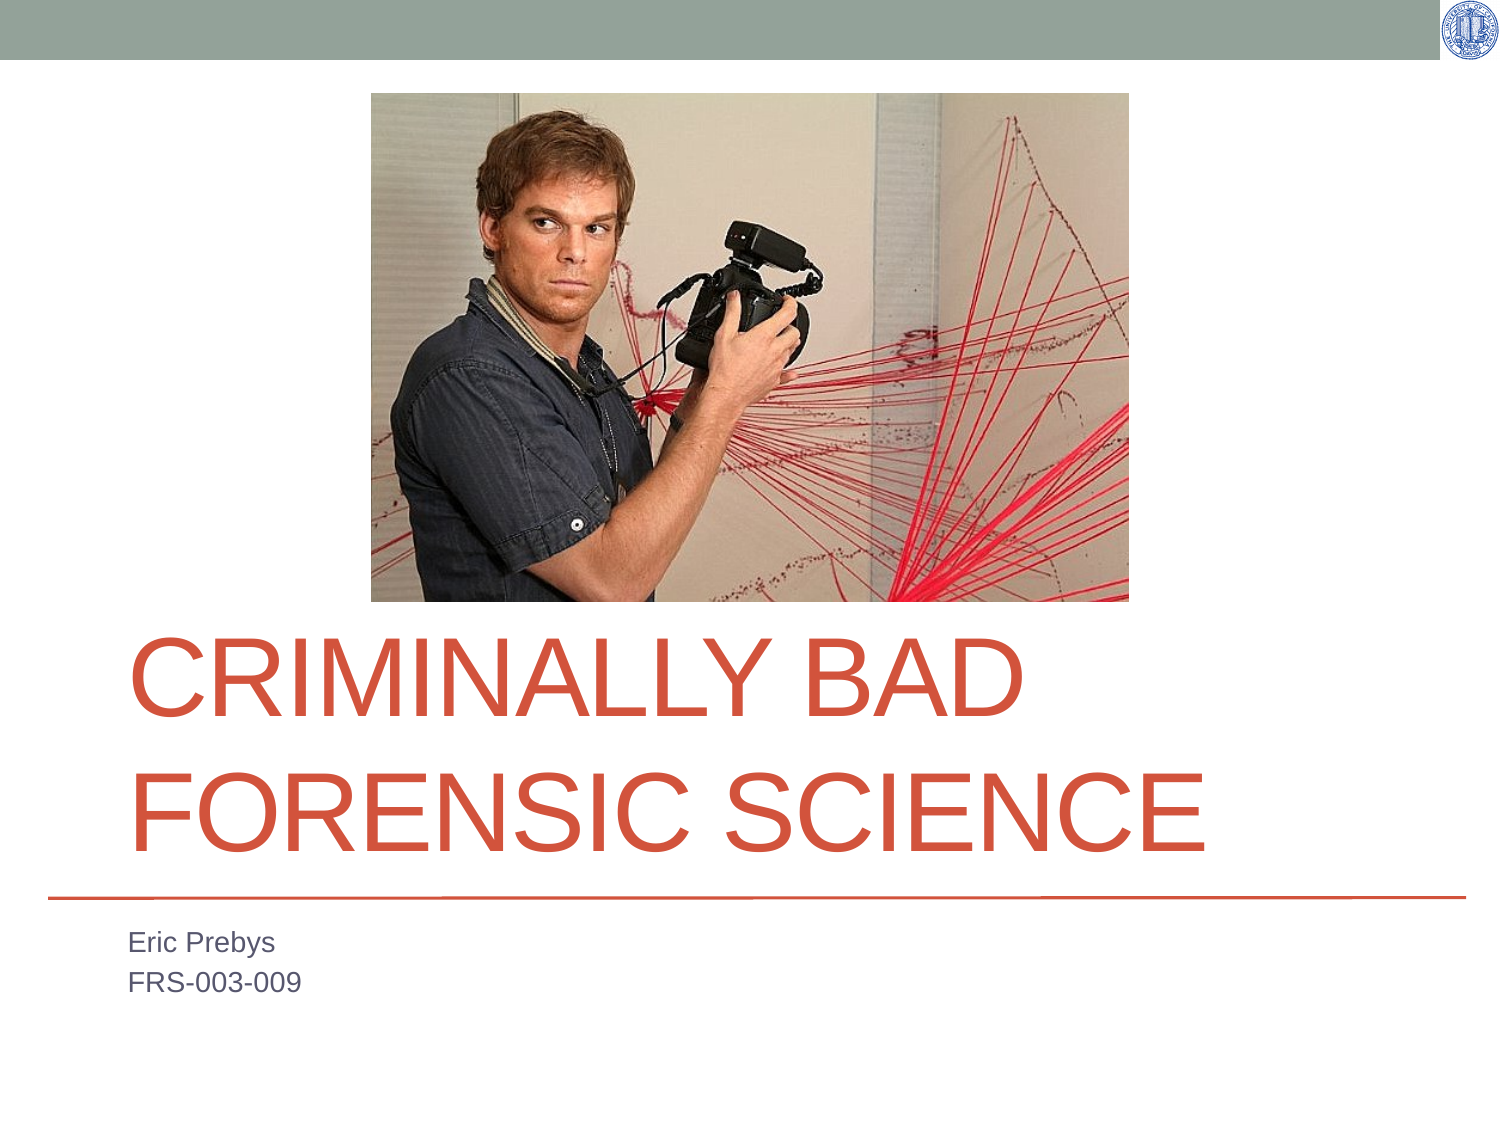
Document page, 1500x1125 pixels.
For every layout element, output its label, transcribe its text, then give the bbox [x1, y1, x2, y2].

title CRIMINALLY BAD Forensic SCIENCE [112, 565, 1400, 882]
subtitle Eric Prebys FRS-003-009 [112, 915, 1163, 1007]
picture [1440, 0, 1500, 61]
picture [371, 93, 1129, 603]
